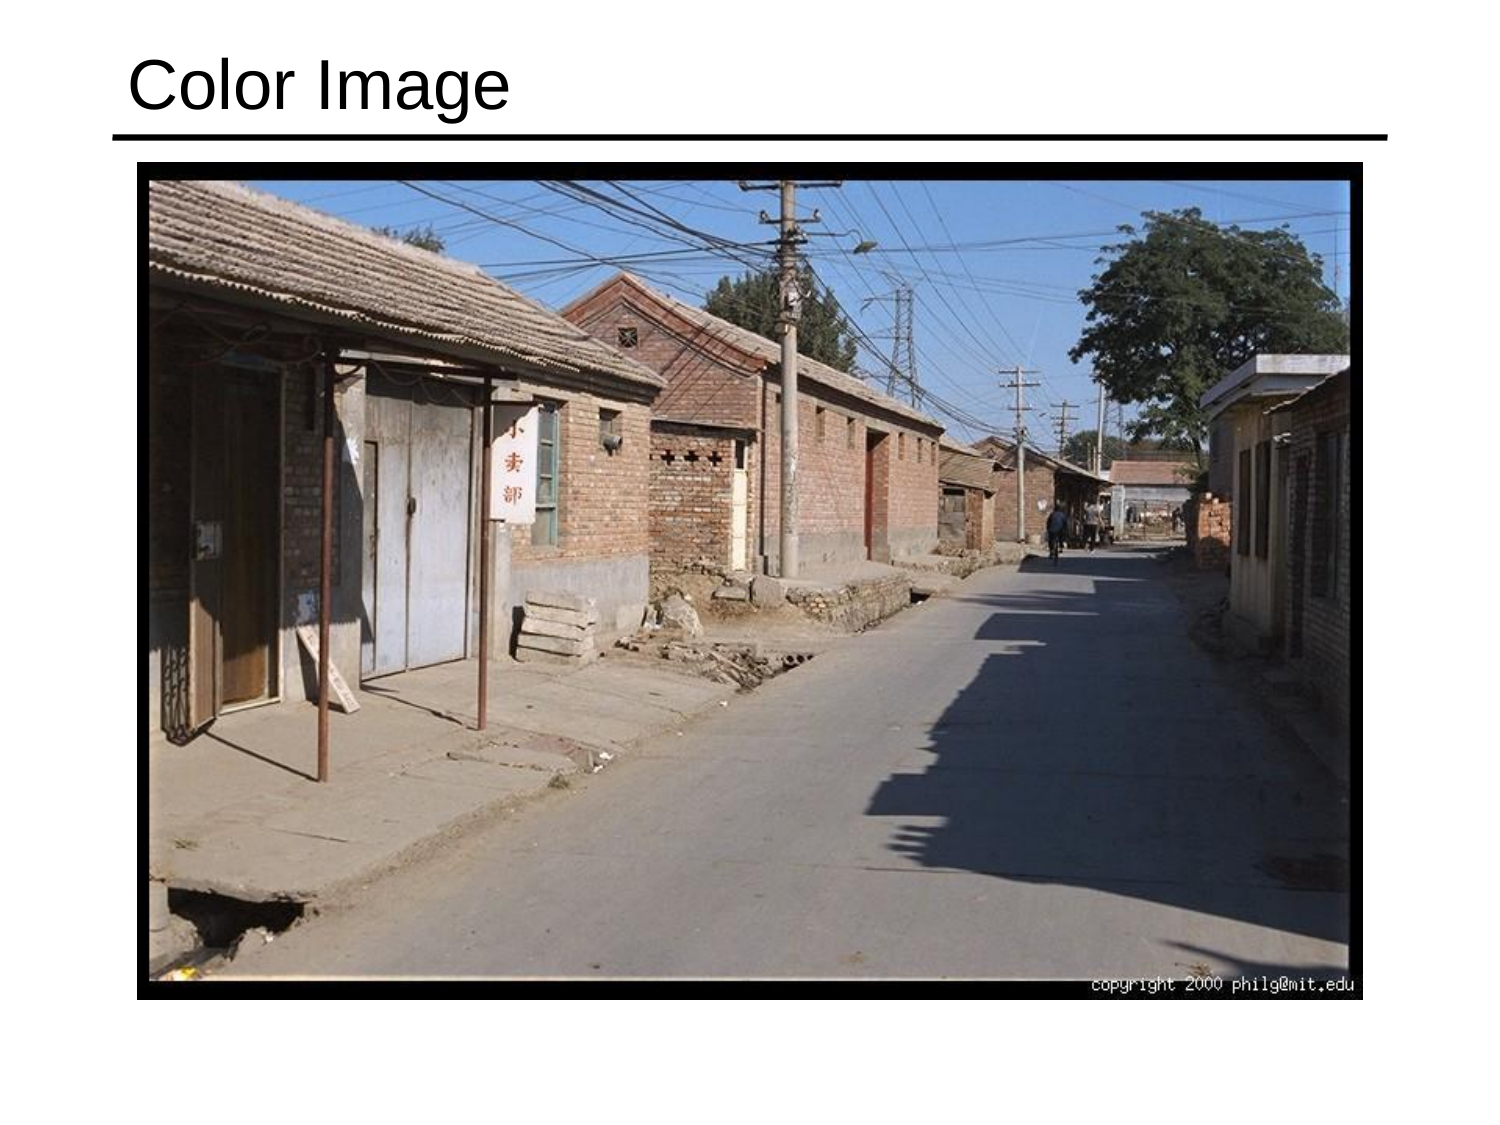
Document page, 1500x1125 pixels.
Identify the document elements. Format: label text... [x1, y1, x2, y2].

title Color Image [112, 12, 1388, 150]
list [137, 162, 1363, 1001]
